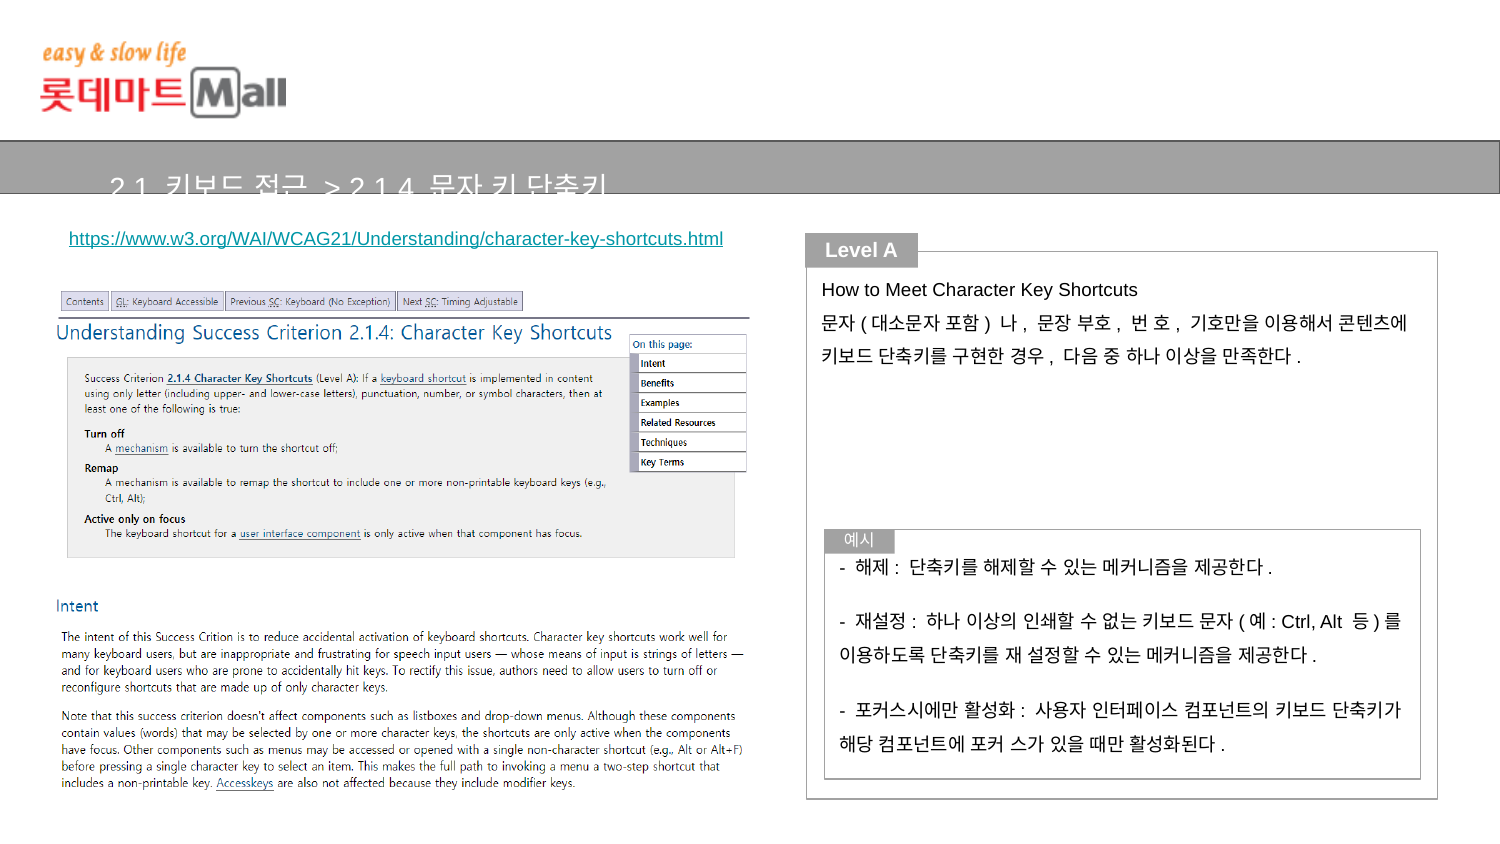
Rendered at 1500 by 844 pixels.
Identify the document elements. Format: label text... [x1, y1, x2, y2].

text_box - 해제: 단축키를 해제할 수 있는 메커니즘을 제공한다. - 재설정: 하나 이상의 인쇄할 수 없는 키보드 문자(예: Ctrl, Alt 등)를 이용하도록 단축키를 재 설정할 수 있는 메커니즘을 제공한다. - 포커스시에만 활성화: 사용자 인터페이스 컴포넌트의 키보드 단축키가 해당 컴포넌트에 포커 스가 있을 때만 활성화된다. . [824, 529, 1421, 779]
text_box https://www.w3.org/WAI/WCAG21/Understanding/character-key-shortcuts.html [41, 211, 750, 259]
text_box 2.1 키보드 접근 > 2.1.4 문자 키 단축키 [94, 137, 1406, 199]
picture [39, 41, 286, 120]
text_box 예시 [824, 529, 895, 554]
text_box How to Meet Character Key Shortcuts 문자(대소문자 포함) 나, 문장 부호, 번 호, 기호만을 이용해서 콘텐츠에 키보드 단축키를 구현한 경우, 다음 중 하나 이상을 만족한다. [806, 251, 1438, 800]
text_box Level A [805, 233, 918, 268]
picture [46, 282, 758, 799]
